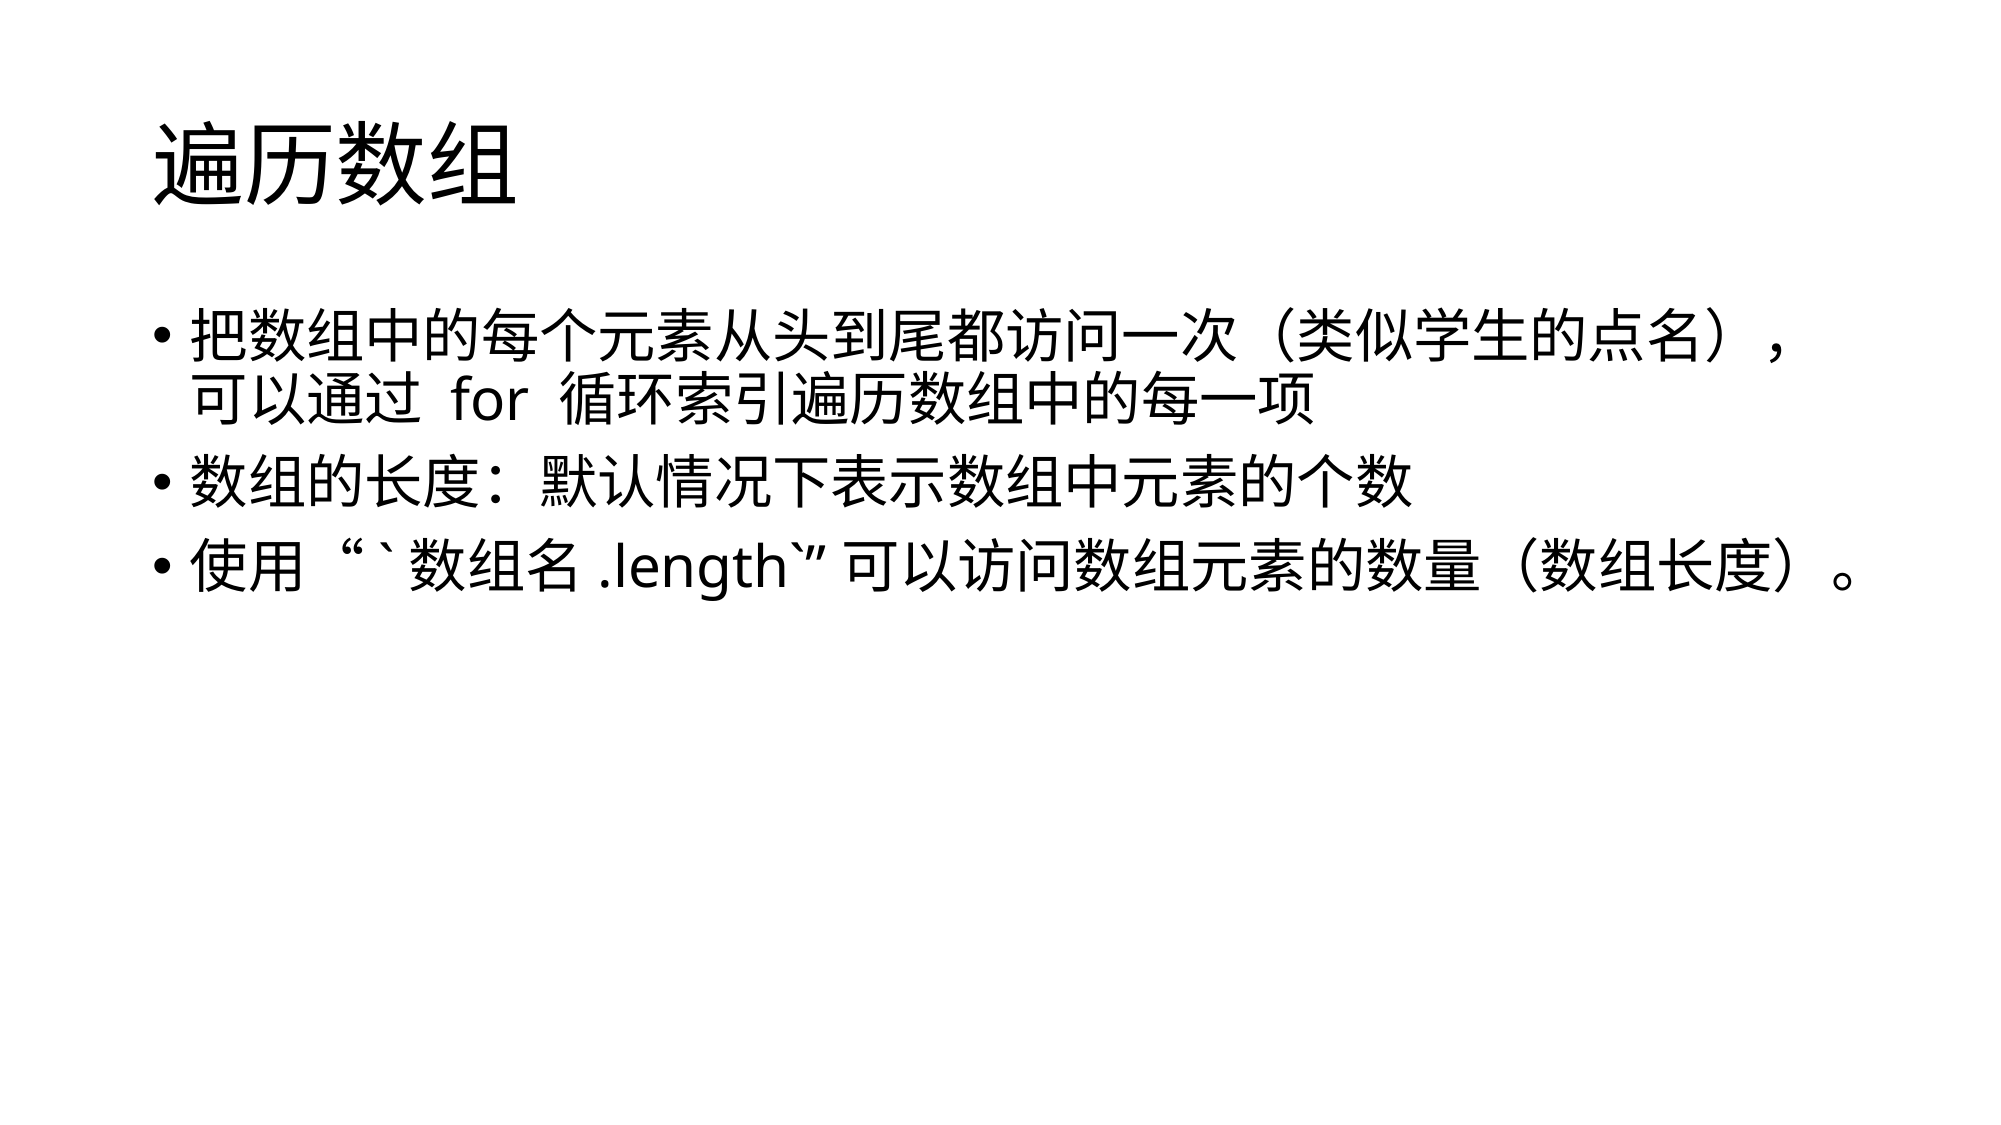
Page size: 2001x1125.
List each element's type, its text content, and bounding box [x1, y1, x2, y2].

title 遍历数组 [137, 59, 1863, 278]
list 把数组中的每个元素从头到尾都访问一次（类似学生的点名），可以通过 for 循环索引遍历数组中的每一项 数组的长度：默认情况下表示数组中元素的个数 使用“`数组名.length`”可以访问数组元素的数量（数组长度）。 [137, 299, 1863, 1014]
